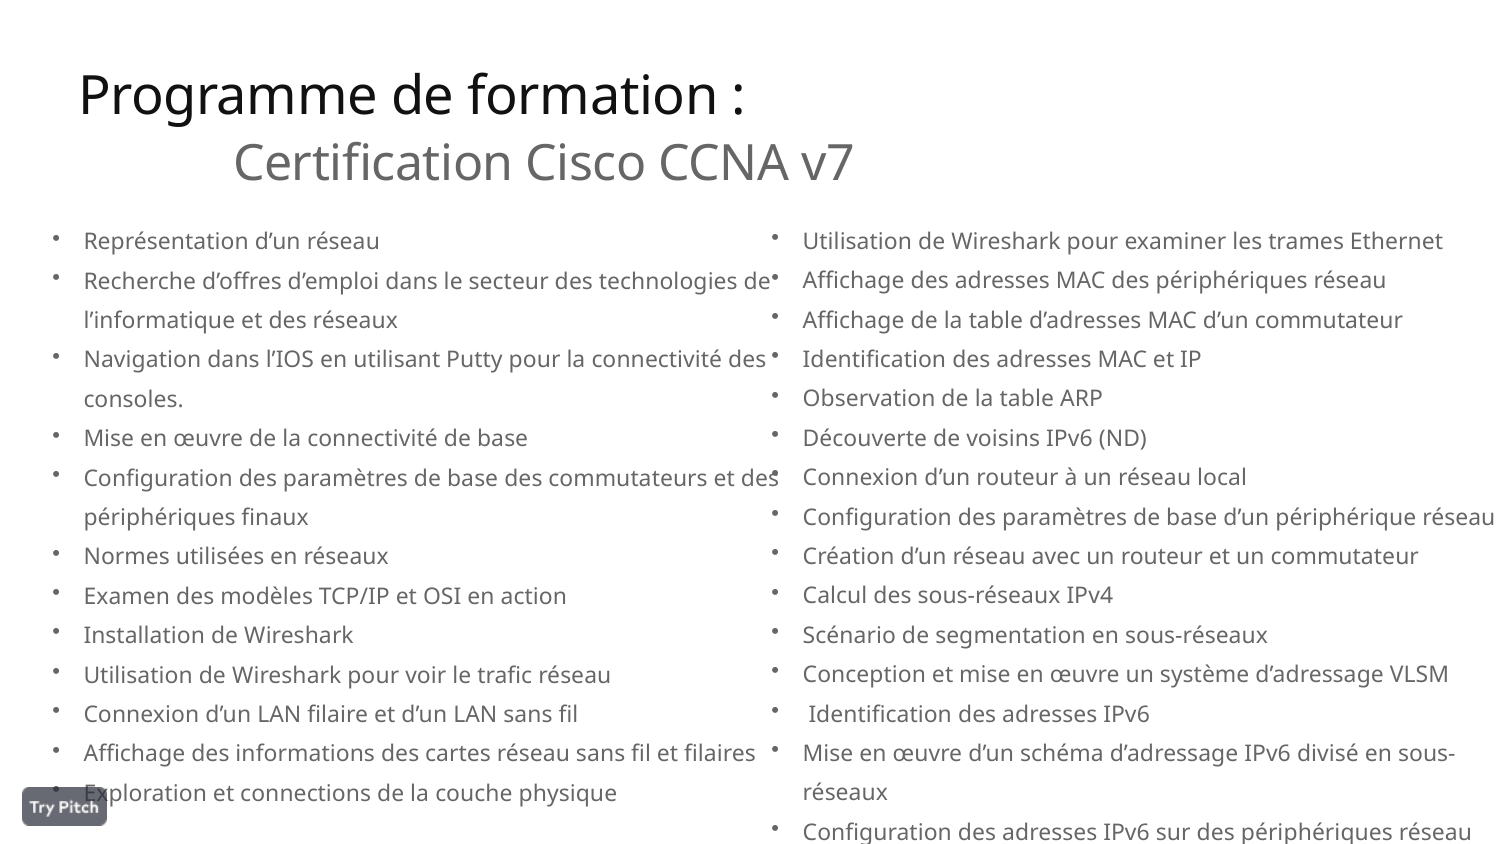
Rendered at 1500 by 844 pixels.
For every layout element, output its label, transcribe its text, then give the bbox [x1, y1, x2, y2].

text_box Représentation d’un réseau Recherche d’offres d’emploi dans le secteur des technologies de l’informatique et des réseaux Navigation dans l’IOS en utilisant Putty pour la connectivité des consoles. Mise en œuvre de la connectivité de base Configuration des paramètres de base des commutateurs et des périphériques finaux Normes utilisées en réseaux Examen des modèles TCP/IP et OSI en action Installation de Wireshark Utilisation de Wireshark pour voir le trafic réseau Connexion d’un LAN filaire et d’un LAN sans fil Affichage des informations des cartes réseau sans fil et filaires Exploration et connections de la couche physique [52, 214, 771, 806]
picture [22, 787, 107, 826]
text_box Programme de formation : [78, 54, 829, 126]
text_box Certification Cisco CCNA v7​ [233, 125, 855, 190]
text_box Utilisation de Wireshark pour examiner les trames Ethernet Affichage des adresses MAC des périphériques réseau Affichage de la table d’adresses MAC d’un commutateur Identification des adresses MAC et IP Observation de la table ARP Découverte de voisins IPv6 (ND) Connexion d’un routeur à un réseau local Configuration des paramètres de base d’un périphérique réseau Création d’un réseau avec un routeur et un commutateur Calcul des sous-réseaux IPv4 Scénario de segmentation en sous-réseaux Conception et mise en œuvre un système d’adressage VLSM Identification des adresses IPv6 Mise en œuvre d’un schéma d’adressage IPv6 divisé en sous-réseaux Configuration des adresses IPv6 sur des périphériques réseau ​ [771, 214, 1500, 844]
